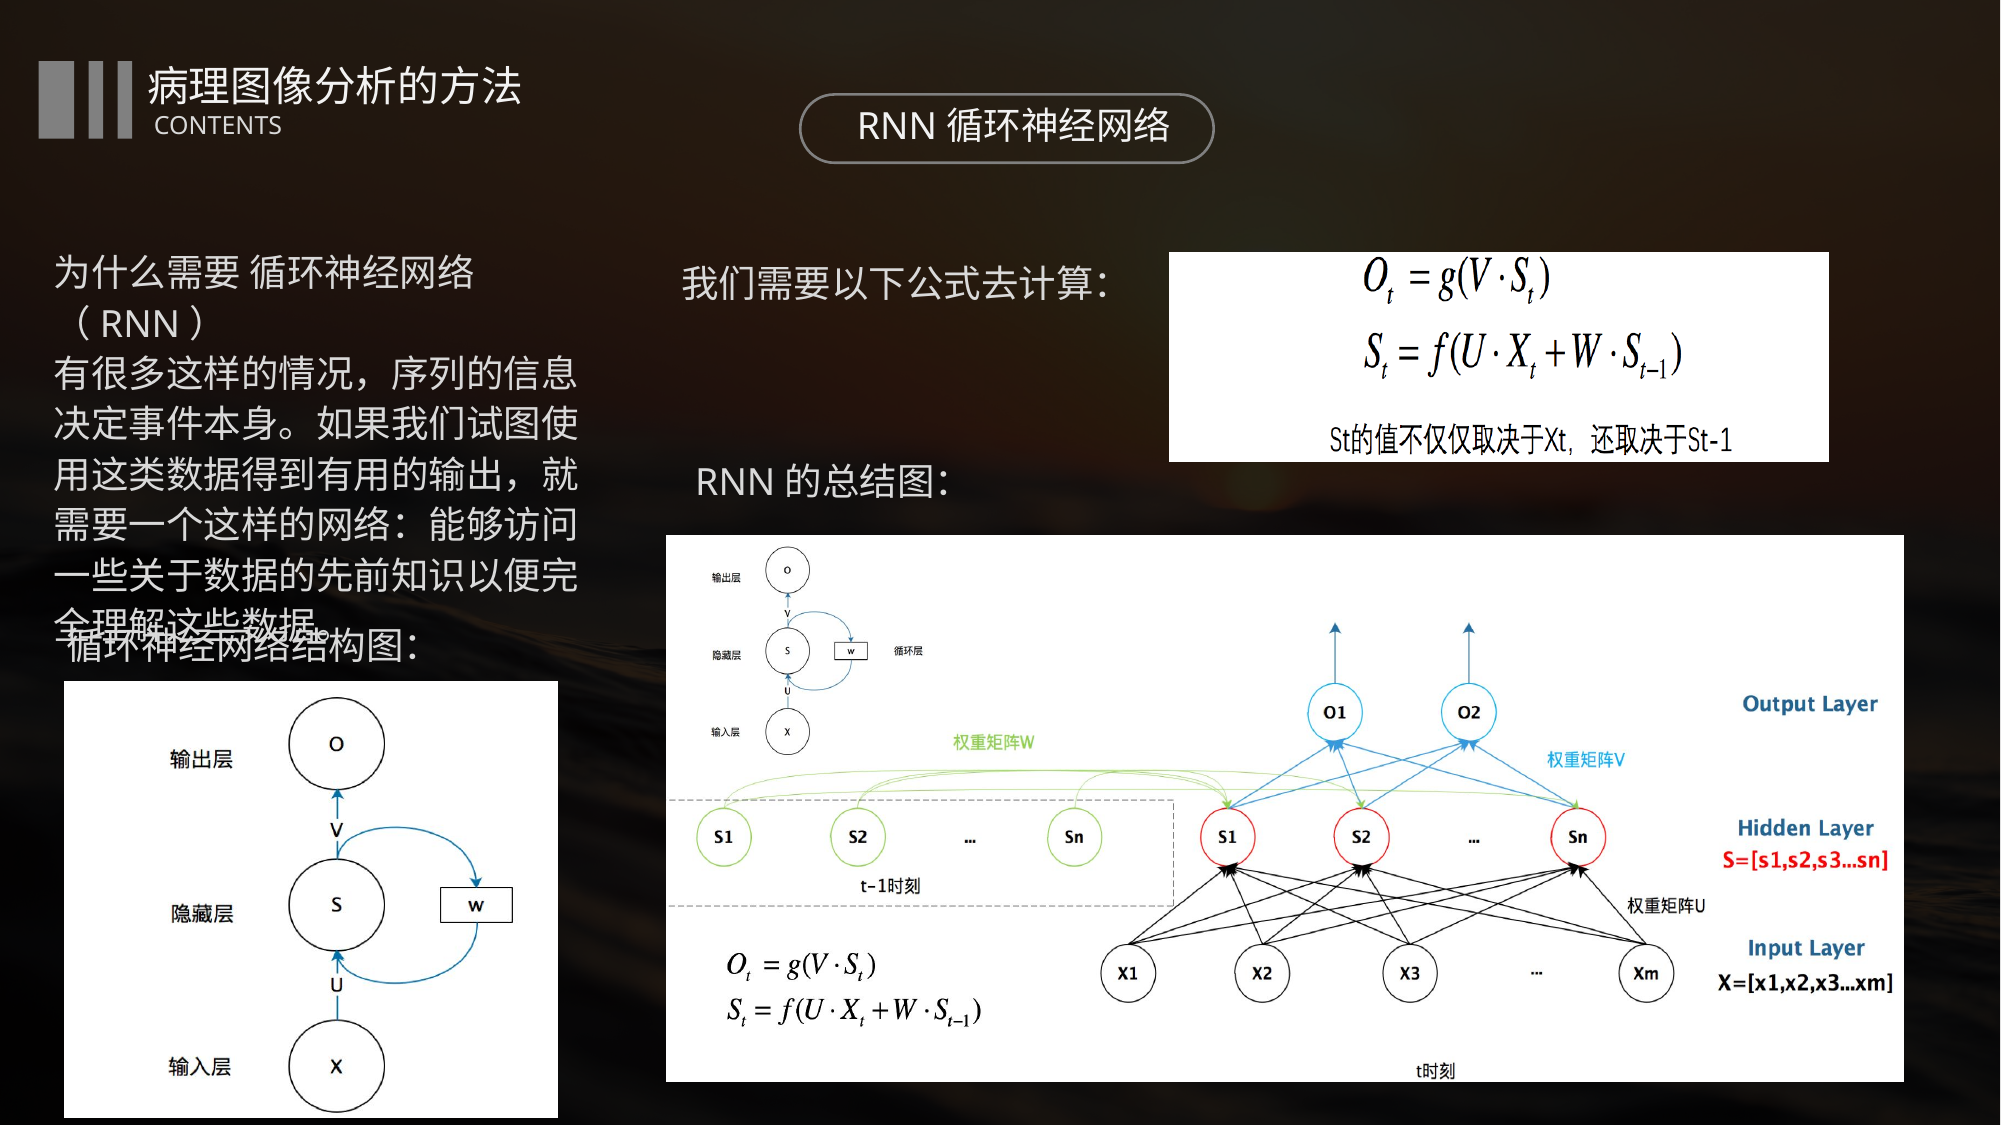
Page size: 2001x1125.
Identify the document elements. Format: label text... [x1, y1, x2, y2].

text_box 病理图像分析的方法 [132, 52, 582, 117]
text_box [1151, 236, 1982, 1035]
picture [64, 681, 558, 1119]
text_box [117, 60, 133, 140]
picture [1169, 252, 1829, 462]
picture [666, 535, 1904, 1082]
text_box [799, 99, 1204, 164]
text_box RNN的总结图： [680, 450, 1348, 511]
text_box 为什么需要 循环神经网络（RNN） 有很多这样的情况，序列的信息决定事件本身。如果我们试图使用这类数据得到有用的输出，就需要一个这样的网络：能够访问一些关于数据的先前知识以便完全理解这些数据。 [38, 236, 606, 1105]
text_box [88, 60, 104, 140]
text_box CONTENTS [139, 102, 575, 147]
text_box [38, 60, 75, 140]
text_box 我们需要以下公式去计算： [666, 252, 1169, 310]
text_box RNN循环神经网络 [814, 94, 1214, 154]
text_box 循环神经网络结构图： [51, 614, 666, 682]
